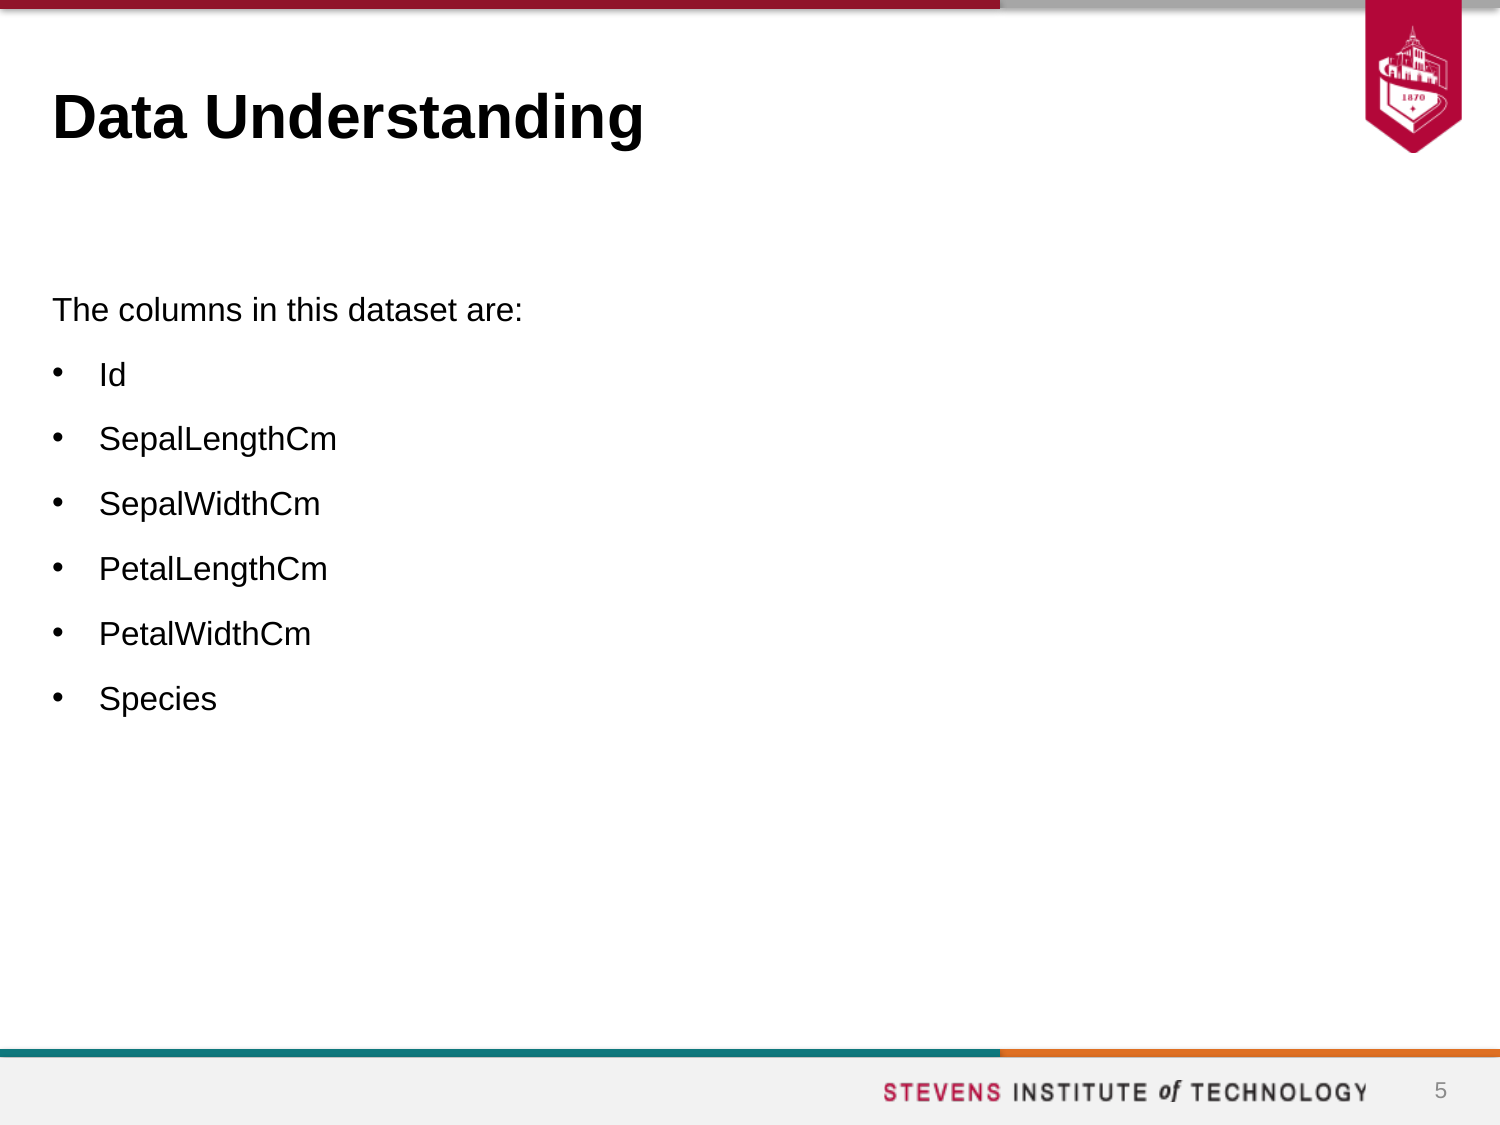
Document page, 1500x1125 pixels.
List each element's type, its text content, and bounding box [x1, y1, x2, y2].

title Data Understanding [37, 68, 1236, 157]
list The columns in this dataset are: Id SepalLengthCm SepalWidthCm PetalLengthCm PetalWidthCm Species [37, 280, 1292, 1000]
slide_number 5 [1401, 1059, 1481, 1120]
